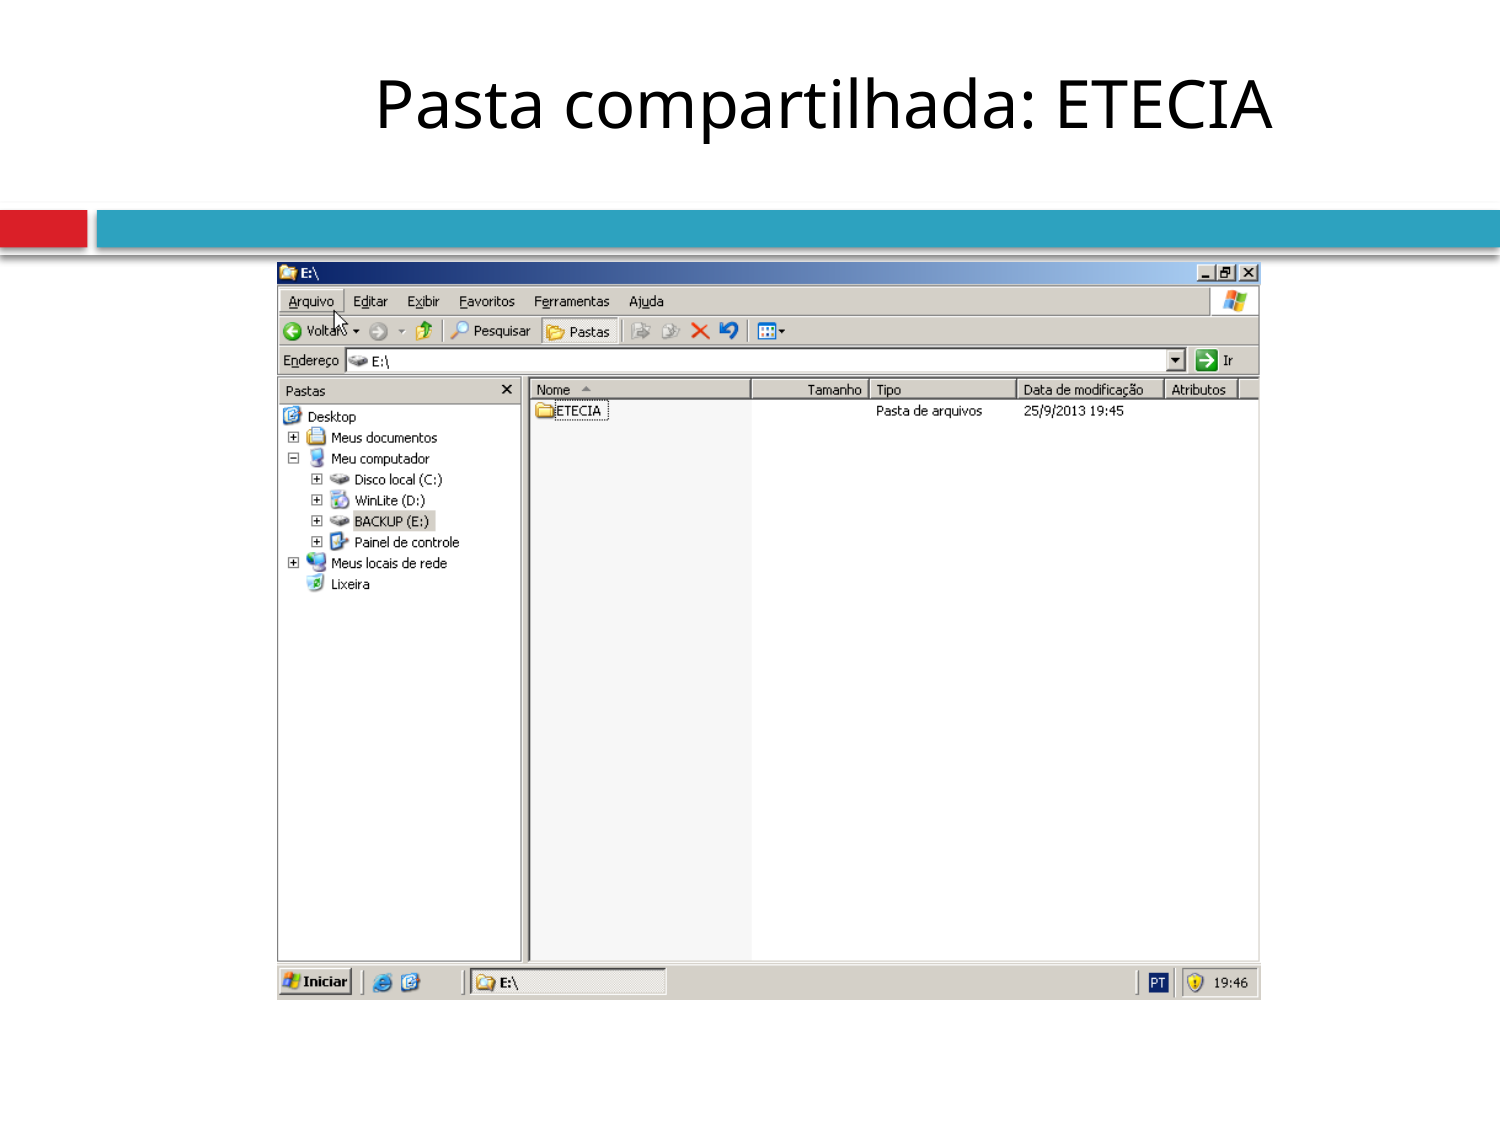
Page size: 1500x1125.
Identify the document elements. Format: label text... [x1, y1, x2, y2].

text_box Pasta compartilhada: ETECIA [360, 54, 1388, 150]
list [277, 262, 1262, 1001]
